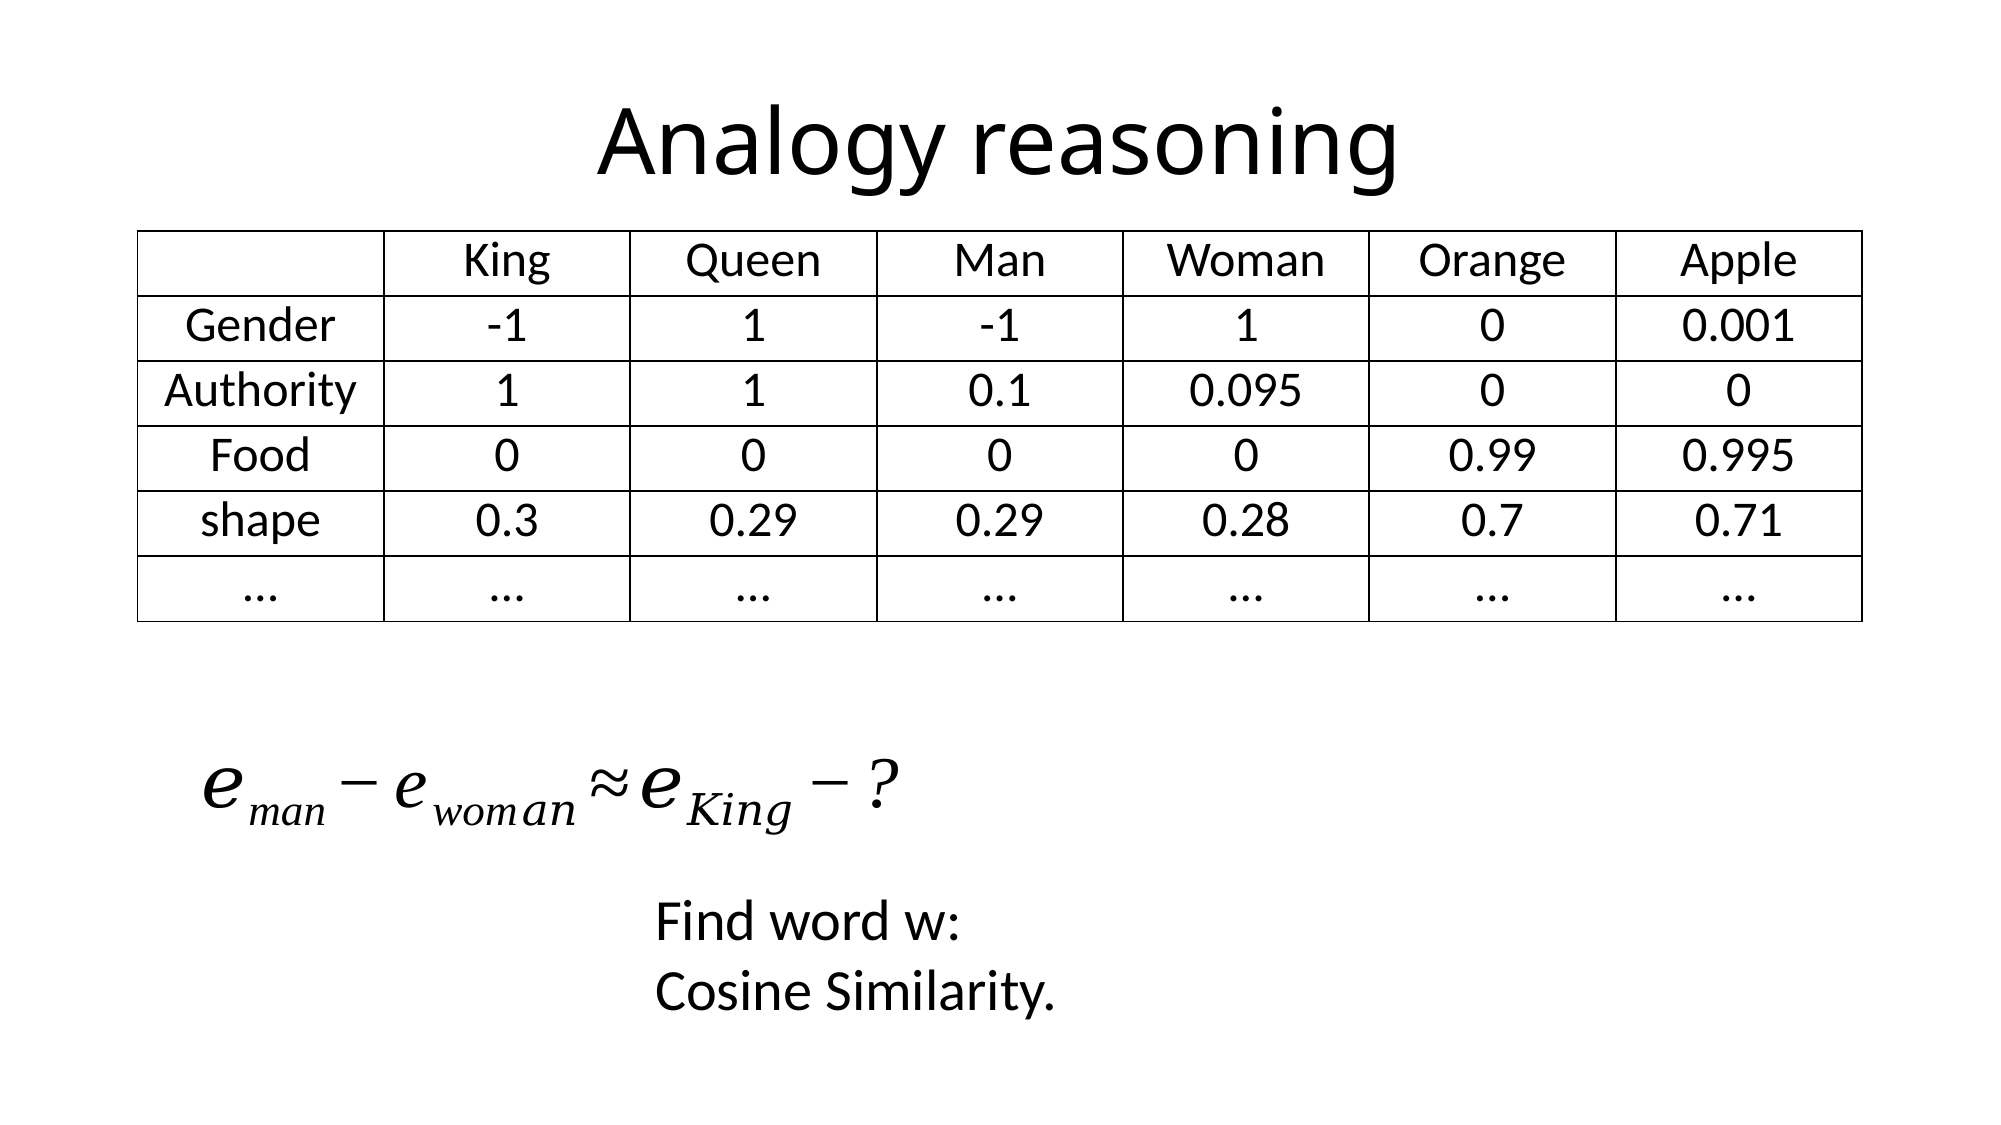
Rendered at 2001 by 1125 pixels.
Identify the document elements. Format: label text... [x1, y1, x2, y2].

table_cell 1 [631, 297, 876, 360]
title Analogy reasoning [137, 59, 1863, 230]
table_cell 0.28 [1124, 492, 1368, 555]
table_cell 0 [878, 427, 1122, 490]
table_header [138, 232, 383, 295]
table_cell 0.29 [878, 492, 1122, 555]
table_header Queen [631, 232, 876, 295]
table_cell 0 [385, 427, 629, 490]
table_cell 0.29 [631, 492, 876, 555]
table_cell 0 [1370, 362, 1615, 425]
table_header Apple [1617, 232, 1861, 295]
table_cell … [138, 557, 383, 621]
table_cell 0.995 [1617, 427, 1861, 490]
table_header Orange [1370, 232, 1615, 295]
table_cell -1 [385, 297, 629, 360]
table_cell 0 [631, 427, 876, 490]
table_cell 1 [385, 362, 629, 425]
table_cell 0.99 [1370, 427, 1615, 490]
table_cell … [878, 557, 1122, 621]
table_cell 0.001 [1617, 297, 1861, 360]
table_cell 0 [1124, 427, 1368, 490]
table_cell shape [138, 492, 383, 555]
table_cell … [1617, 557, 1861, 621]
table_header Man [878, 232, 1122, 295]
table_cell 1 [1124, 297, 1368, 360]
table_cell Authority [138, 362, 383, 425]
table_cell 0 [1370, 297, 1615, 360]
table_cell Gender [138, 297, 383, 360]
table_header Woman [1124, 232, 1368, 295]
table_cell 1 [631, 362, 876, 425]
table_cell 0.7 [1370, 492, 1615, 555]
table_header King [385, 232, 629, 295]
table_cell 0.3 [385, 492, 629, 555]
table_cell 0.095 [1124, 362, 1368, 425]
table_cell Food [138, 427, 383, 490]
table_cell 0 [1617, 362, 1861, 425]
table_cell … [631, 557, 876, 621]
table_cell … [1124, 557, 1368, 621]
table_cell 0.71 [1617, 492, 1861, 555]
table_cell 0.1 [878, 362, 1122, 425]
table_cell -1 [878, 297, 1122, 360]
table_cell … [1370, 557, 1615, 621]
table_cell … [385, 557, 629, 621]
